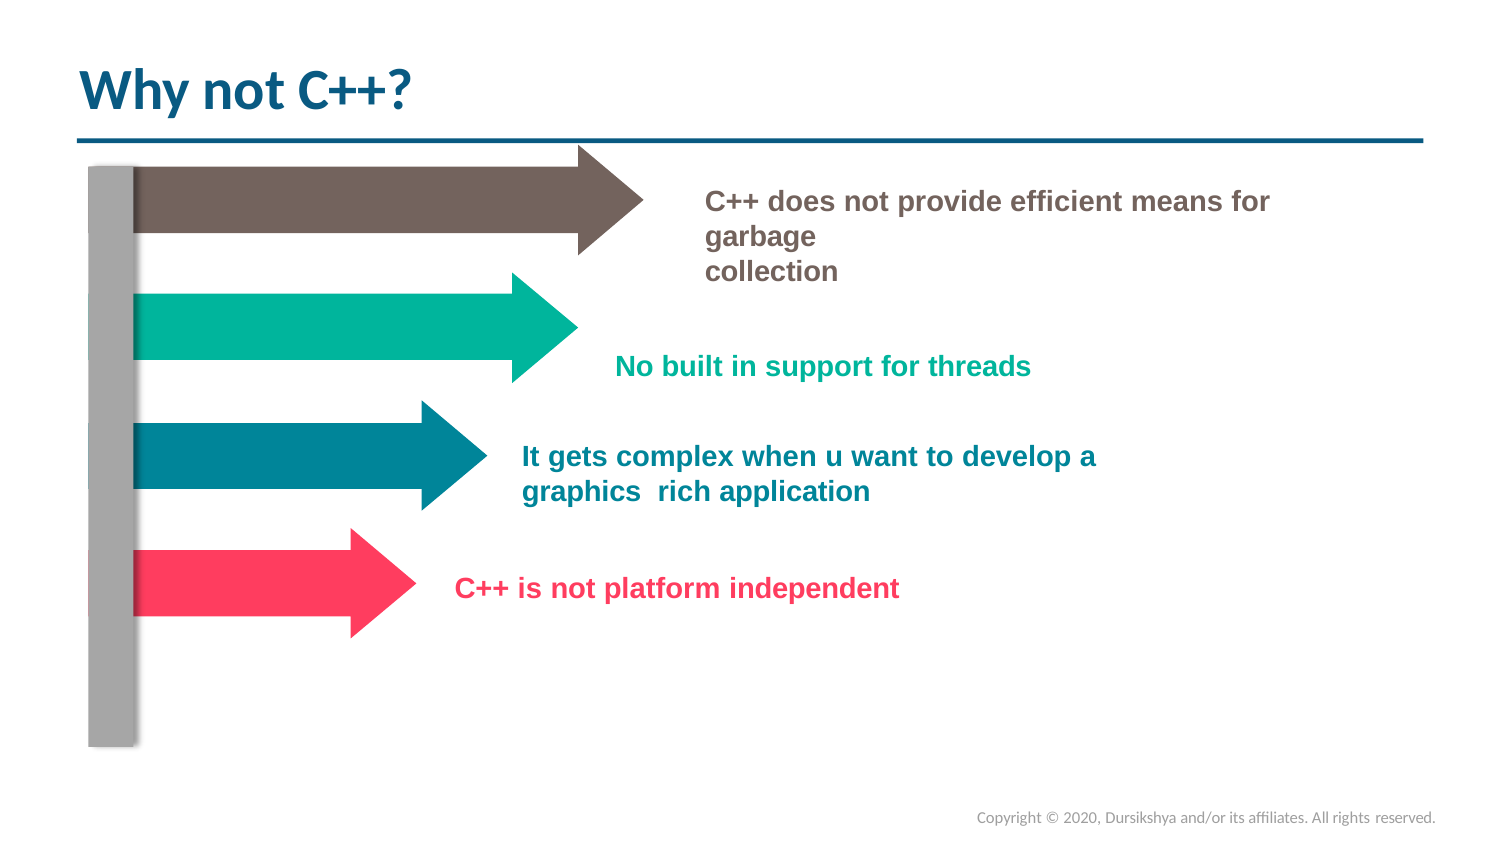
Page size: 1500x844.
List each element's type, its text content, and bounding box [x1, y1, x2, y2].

text_box [421, 400, 463, 511]
text_box [421, 272, 579, 384]
text_box C++ does not provide efficient means for garbage collection No built in support for threads [612, 263, 1387, 383]
text_box It gets complex when u want to develop a graphics rich application C++ is not platform independent [452, 435, 1217, 605]
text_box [85, 158, 417, 756]
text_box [76, 138, 1424, 256]
footer Copyright © 2020, Dursikshya and/or its affiliates. All rights reserved. [975, 802, 1454, 844]
title Why not C++? [77, 49, 415, 136]
